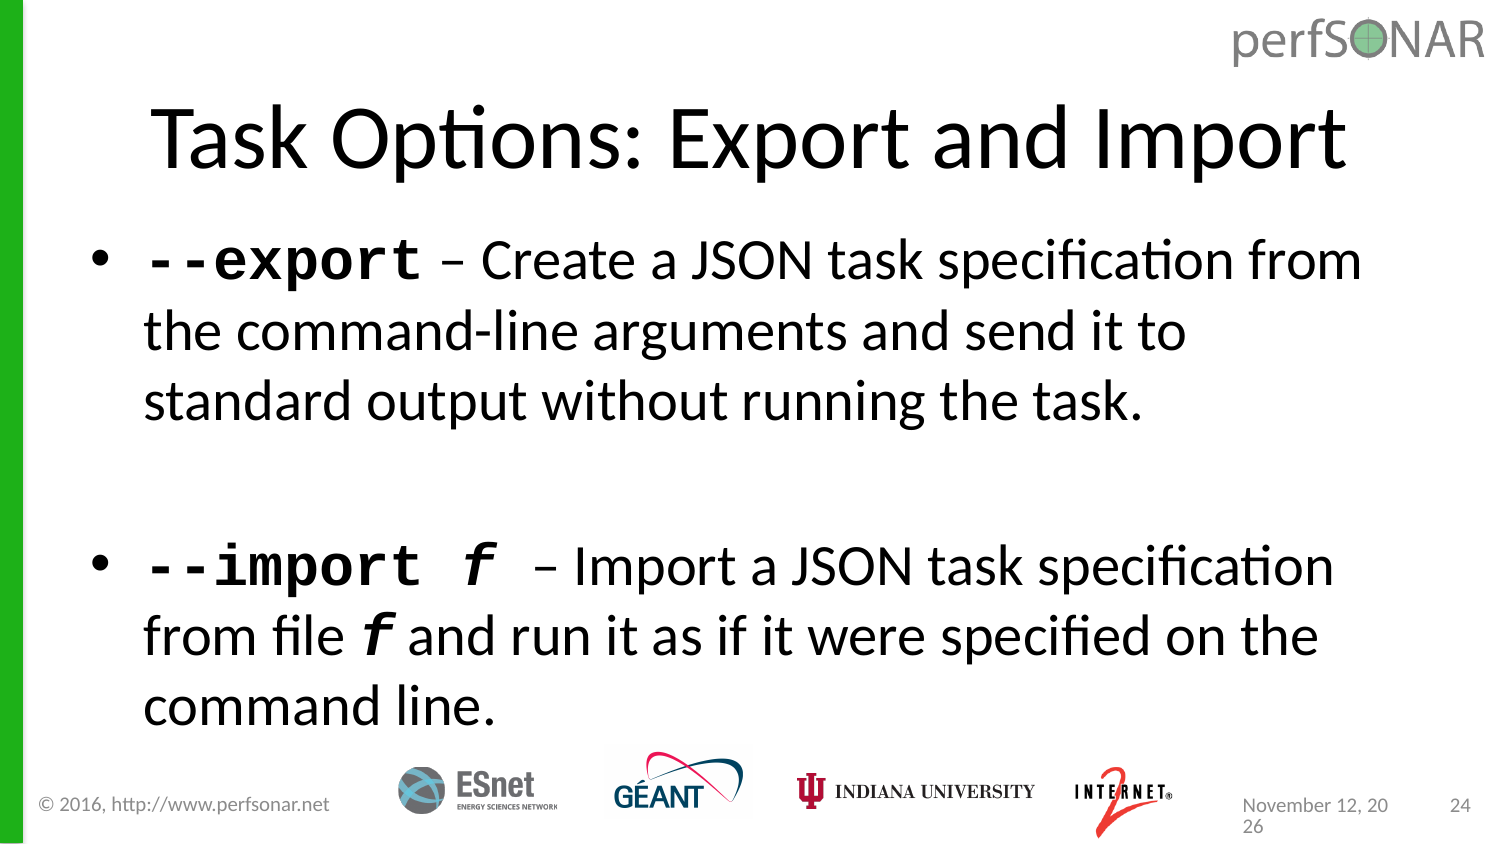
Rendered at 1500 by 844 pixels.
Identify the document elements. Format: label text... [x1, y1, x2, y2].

picture [1072, 765, 1175, 840]
picture [604, 754, 753, 819]
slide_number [1227, 781, 1407, 827]
title Task Options: Export and Import [75, 61, 1425, 202]
list --export – Create a JSON task specification from the command-line arguments and send it to standard output without running the task. --import f – Import a JSON task specification from file f and run it as if it were specified on the command line. [75, 213, 1425, 754]
footer © 2016, http://www.perfsonar.net [22, 780, 364, 826]
slide_number 24 [1425, 781, 1486, 827]
picture [797, 773, 1035, 809]
